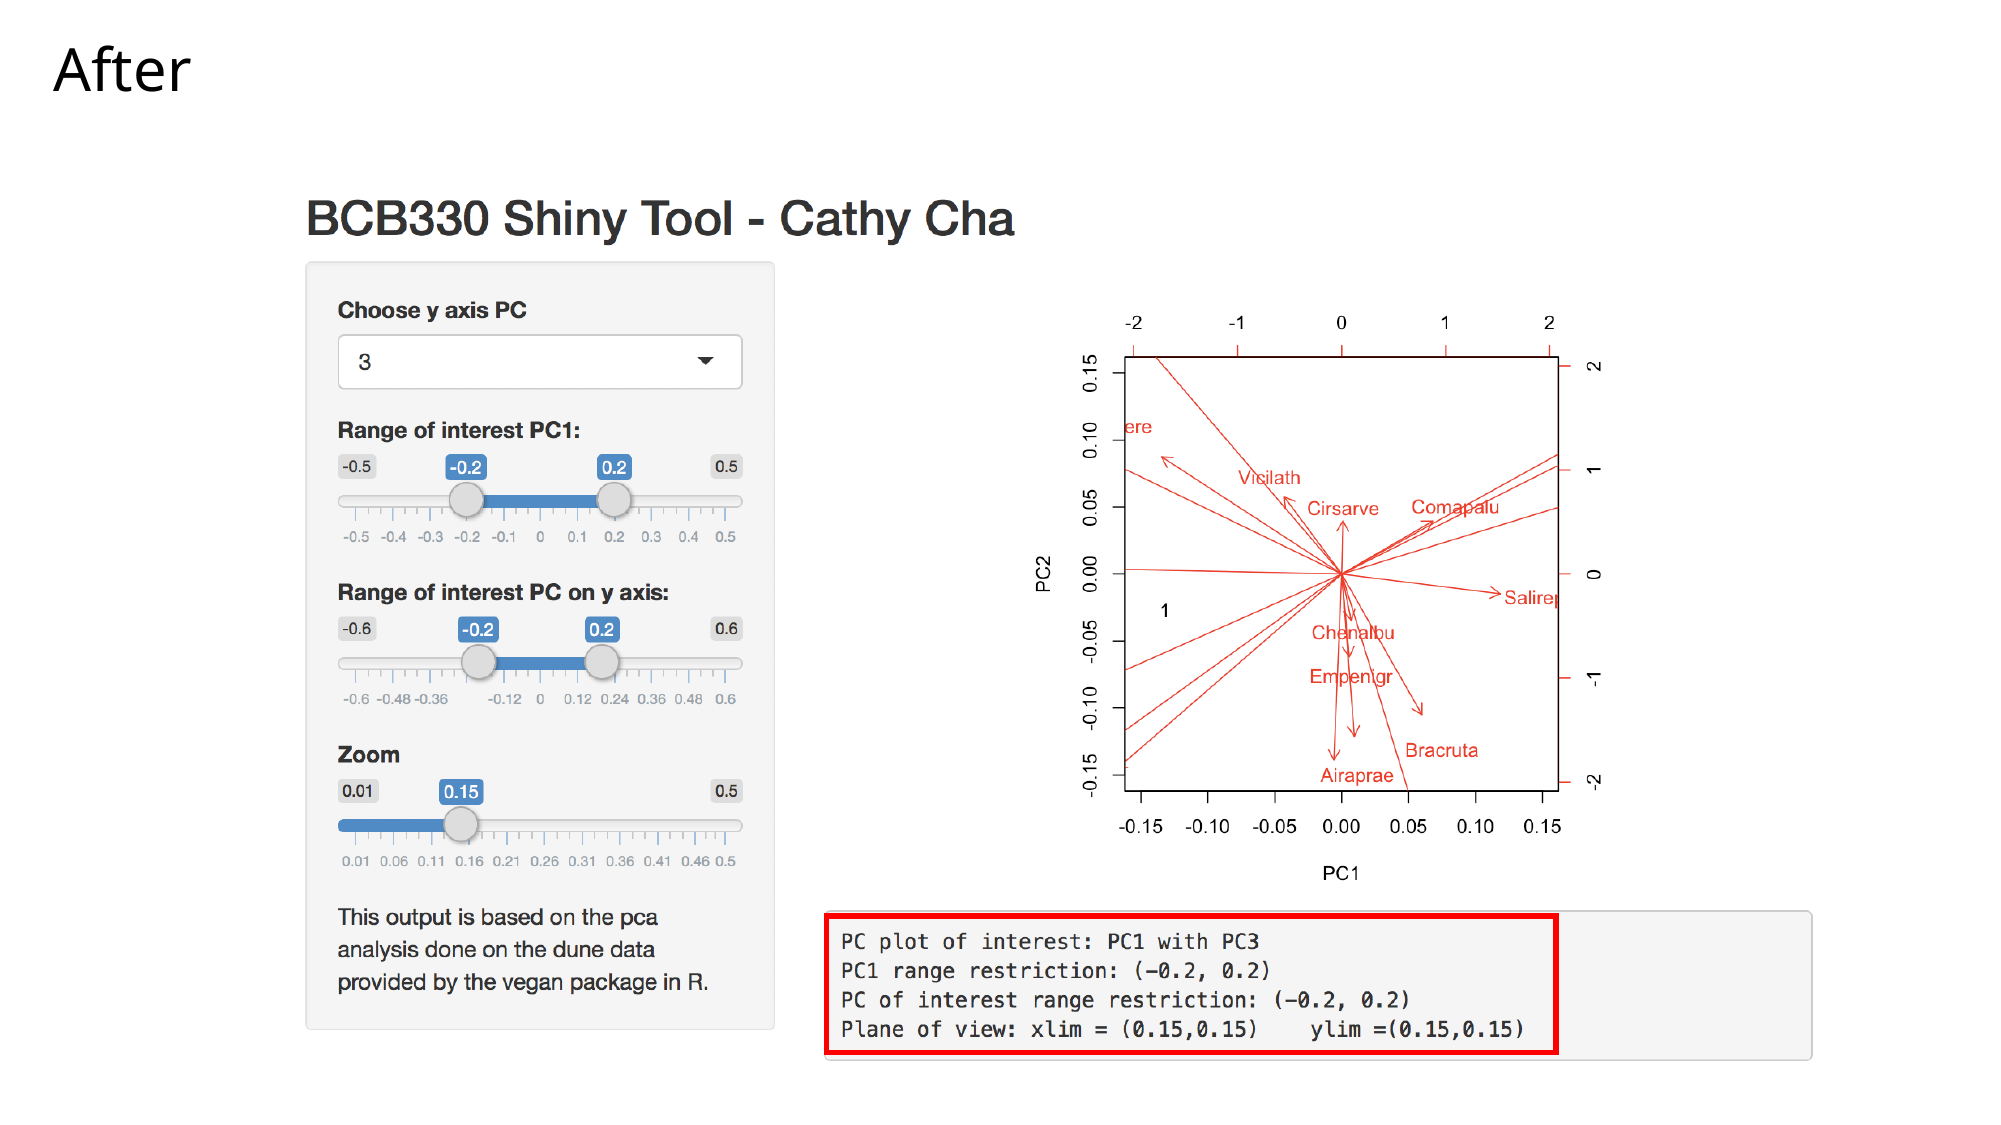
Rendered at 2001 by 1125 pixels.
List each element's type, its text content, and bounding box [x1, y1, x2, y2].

title After [38, 31, 623, 112]
picture [287, 170, 1827, 1085]
